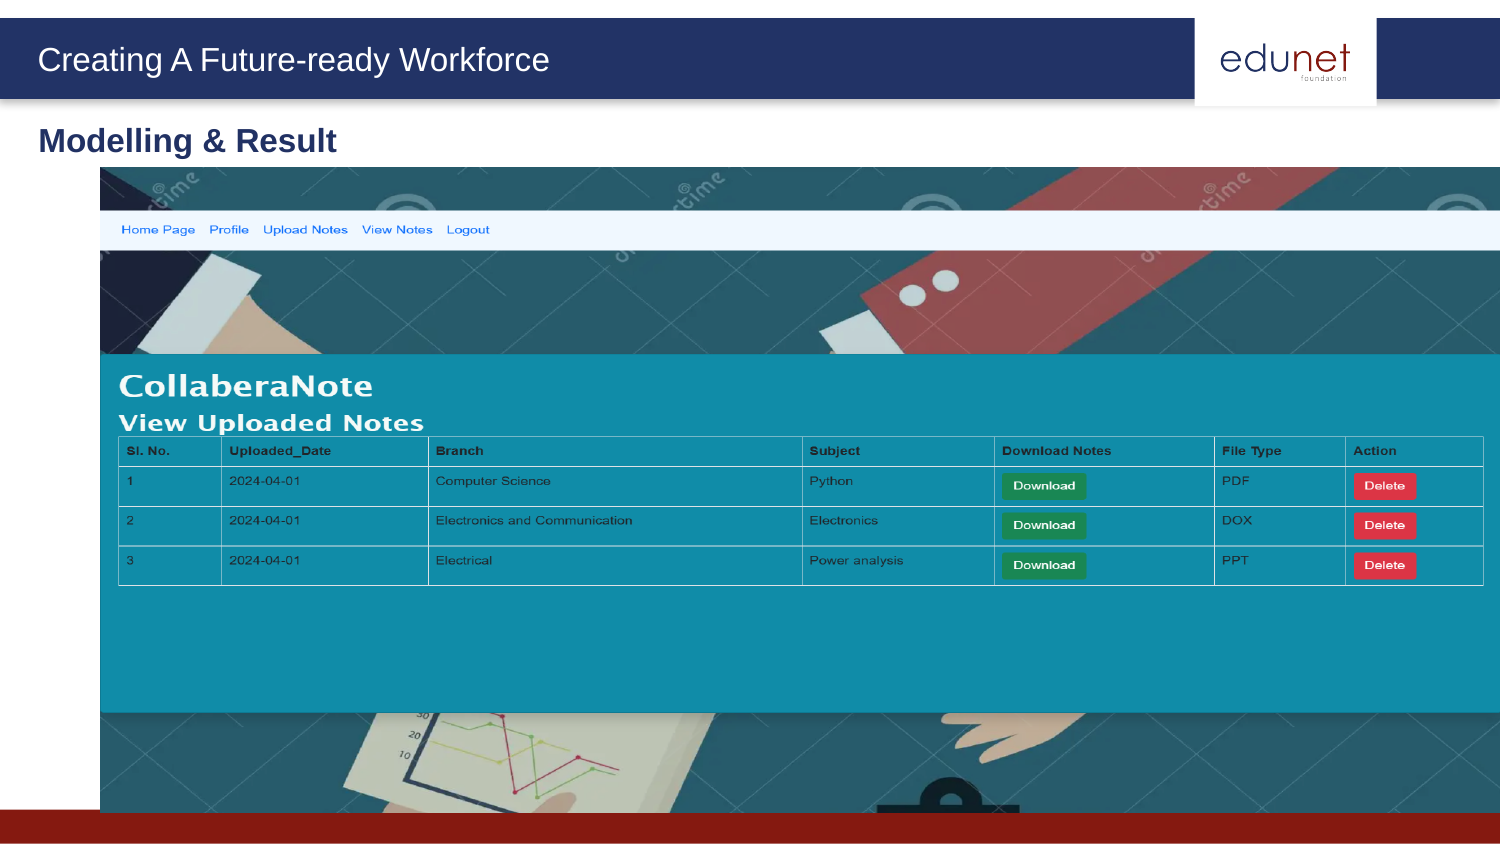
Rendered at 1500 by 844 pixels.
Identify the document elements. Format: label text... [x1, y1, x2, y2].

picture [1215, 38, 1356, 86]
picture [100, 167, 1500, 814]
text_box Modelling & Result [23, 112, 750, 167]
